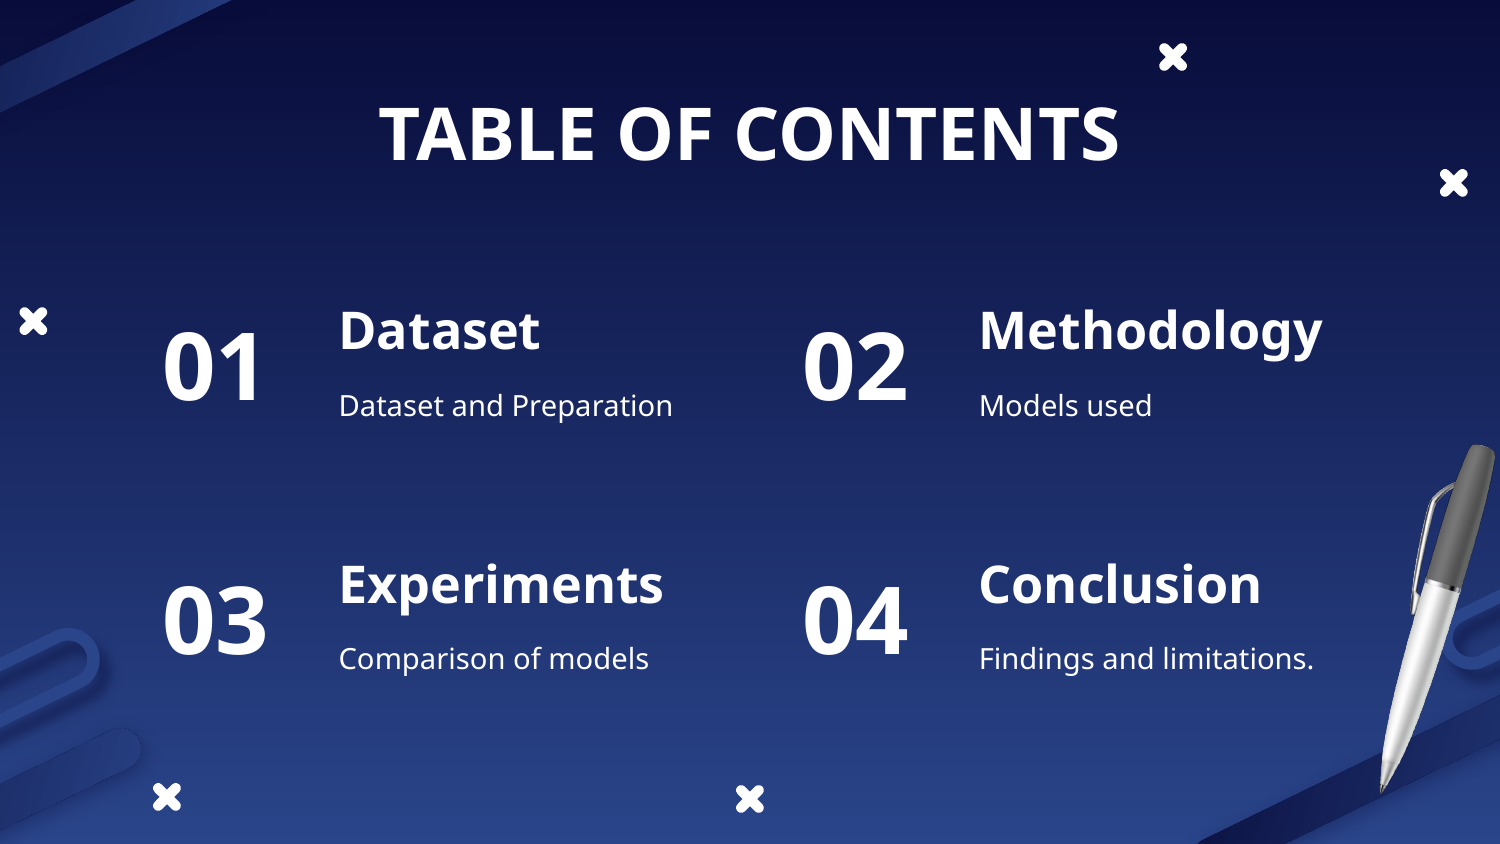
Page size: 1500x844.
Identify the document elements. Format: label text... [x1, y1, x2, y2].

subtitle Findings and limitations. [963, 625, 1219, 706]
picture [1166, 371, 1500, 844]
title 02 [757, 276, 955, 451]
subtitle Models used [963, 372, 1383, 452]
subtitle Comparison of models [323, 625, 743, 706]
title Dataset [323, 288, 757, 376]
subtitle Dataset and Preparation [323, 372, 743, 452]
title TABLE OF CONTENTS [118, 72, 1382, 167]
title Methodology [963, 288, 1383, 372]
title 01 [117, 276, 315, 451]
title Conclusion [963, 542, 1219, 625]
title 04 [757, 529, 955, 704]
title Experiments [323, 542, 743, 625]
title 03 [117, 529, 315, 704]
